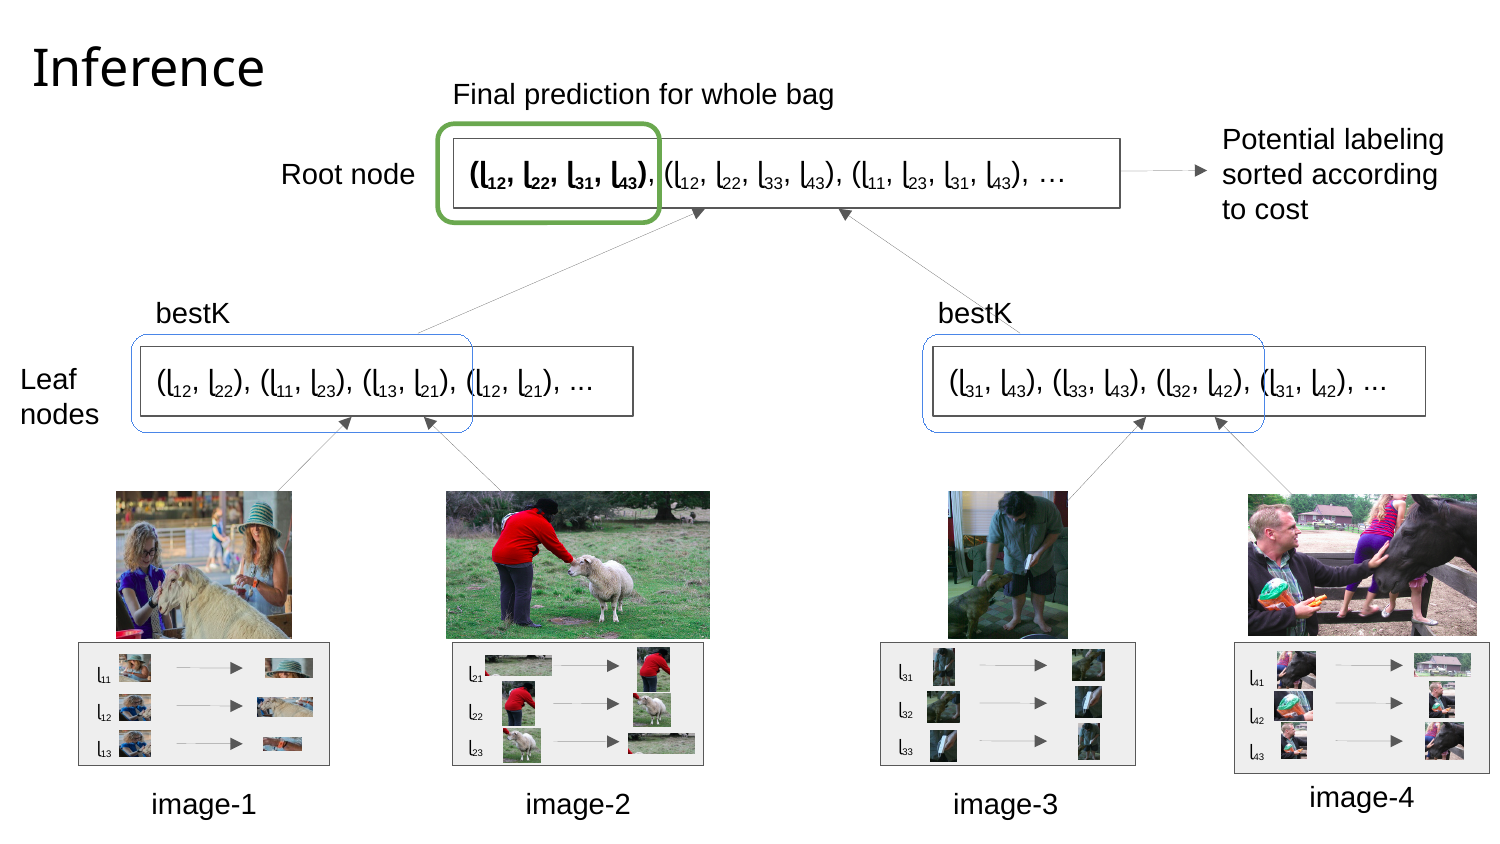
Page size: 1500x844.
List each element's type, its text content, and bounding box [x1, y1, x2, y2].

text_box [932, 346, 1426, 417]
text_box [417, 209, 705, 334]
text_box [1234, 642, 1490, 774]
picture [265, 658, 313, 678]
text_box Inference [17, 19, 286, 112]
picture [1247, 494, 1477, 636]
picture [930, 730, 957, 763]
picture [502, 681, 535, 726]
picture [1077, 723, 1100, 761]
text_box ɭ41 [1234, 654, 1277, 701]
text_box [1335, 659, 1403, 672]
text_box image-1 [78, 770, 330, 836]
text_box ɭ42 [1234, 701, 1282, 728]
text_box [922, 334, 1265, 433]
text_box Final prediction for whole bag [437, 60, 1120, 126]
text_box [78, 642, 330, 766]
text_box bestK [922, 279, 1151, 345]
text_box Leaf nodes [4, 345, 132, 445]
picture [263, 737, 302, 751]
text_box image-4 [1236, 763, 1488, 829]
picture [257, 696, 313, 718]
picture [116, 491, 292, 639]
text_box ɭ43 [1234, 728, 1282, 775]
text_box [553, 735, 620, 748]
text_box [1335, 734, 1403, 748]
text_box [979, 659, 1048, 672]
picture [627, 732, 695, 754]
picture [932, 648, 955, 686]
picture [948, 491, 1068, 639]
picture [927, 691, 960, 724]
picture [1428, 681, 1455, 718]
picture [1425, 721, 1465, 760]
text_box ɭ33 [883, 722, 931, 769]
picture [1274, 651, 1316, 721]
picture [502, 728, 541, 763]
text_box ɭ13 [82, 725, 129, 770]
picture [1075, 686, 1102, 718]
text_box [176, 661, 243, 675]
picture [446, 491, 710, 639]
text_box image-2 [452, 770, 704, 836]
picture [118, 730, 152, 757]
text_box ɭ31 [883, 648, 931, 695]
picture [1280, 722, 1307, 760]
text_box ɭ11 [82, 651, 129, 697]
text_box ɭ23 [453, 724, 500, 770]
text_box ɭ12 [82, 697, 129, 725]
text_box [132, 334, 473, 433]
text_box Potential labeling sorted according to cost [1207, 105, 1471, 240]
text_box [880, 642, 1136, 766]
text_box ɭ21 [453, 650, 500, 696]
text_box [176, 699, 243, 713]
text_box [452, 642, 704, 766]
text_box [437, 126, 660, 223]
text_box [979, 734, 1048, 748]
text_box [453, 138, 1121, 209]
picture [118, 654, 152, 682]
text_box ɭ22 [453, 696, 500, 724]
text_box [140, 346, 634, 417]
picture [1414, 653, 1471, 678]
text_box [553, 659, 620, 673]
text_box [838, 209, 942, 279]
text_box [979, 696, 1048, 710]
text_box [176, 737, 243, 751]
text_box bestK [140, 279, 369, 345]
text_box [553, 697, 620, 710]
text_box image-3 [880, 770, 1132, 836]
text_box [1335, 696, 1403, 710]
picture [485, 654, 552, 676]
text_box ɭ32 [883, 695, 927, 722]
picture [1072, 649, 1106, 682]
text_box Root node [265, 140, 437, 206]
picture [632, 647, 671, 727]
text_box [1121, 164, 1208, 177]
picture [118, 693, 152, 721]
